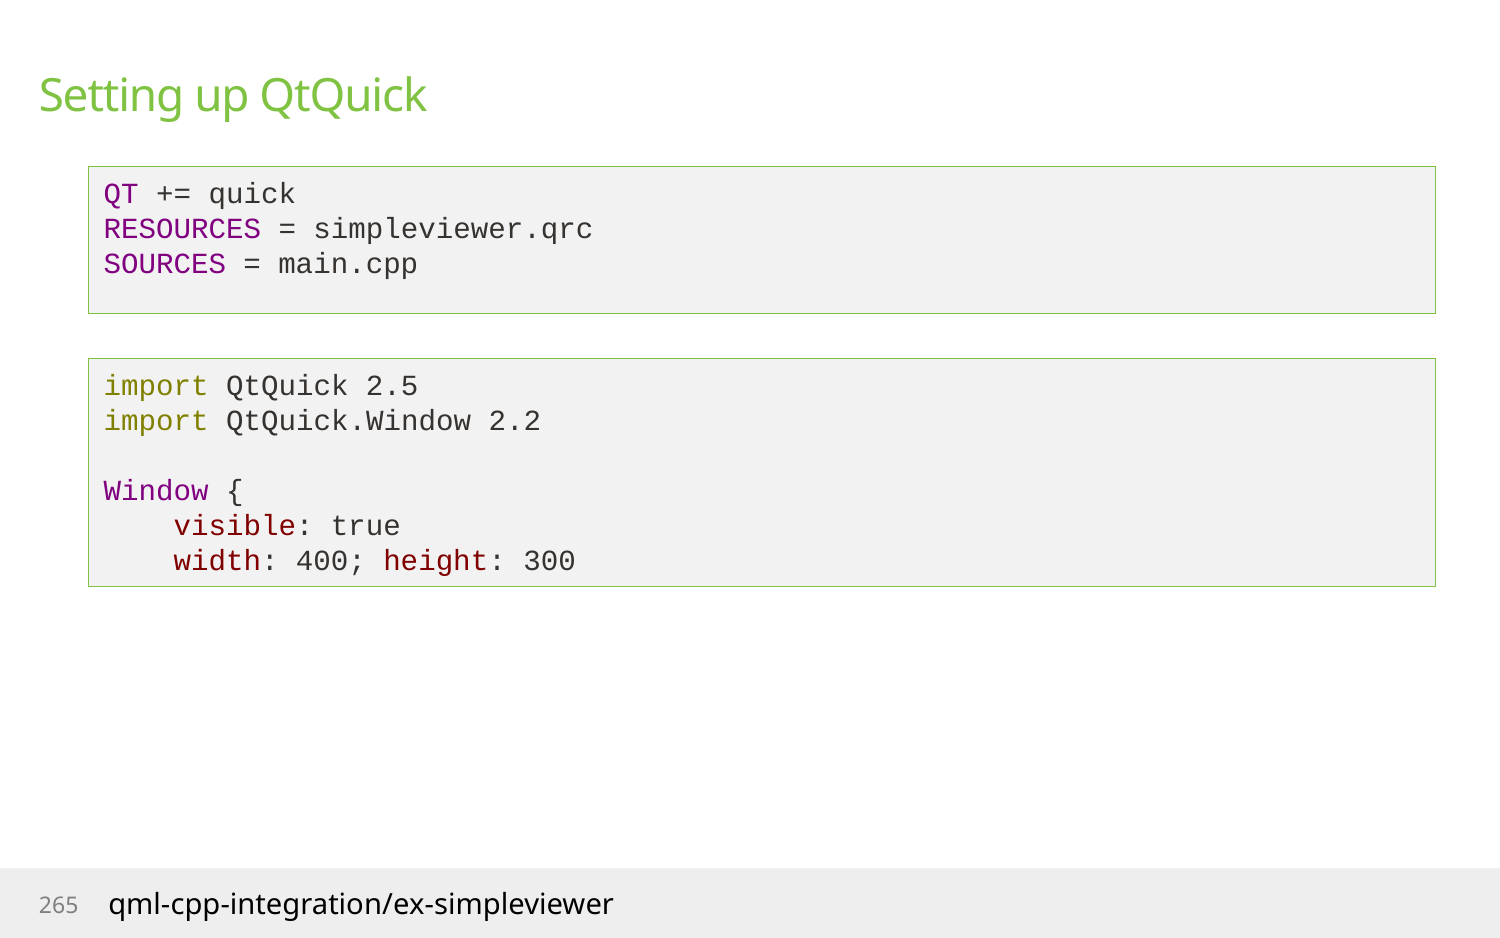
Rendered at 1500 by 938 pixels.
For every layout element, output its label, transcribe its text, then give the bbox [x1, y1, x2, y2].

title Setting up QtQuick [39, 66, 1052, 196]
text_box import QtQuick 2.5 import QtQuick.Window 2.2 Window { visible: true width: 400; height: 300 [88, 358, 1436, 587]
slide_number 265 [39, 892, 93, 921]
text_box qml-cpp-integration/ex-simpleviewer [93, 884, 1315, 928]
text_box QT += quick RESOURCES = simpleviewer.qrc SOURCES = main.cpp [88, 166, 1436, 314]
